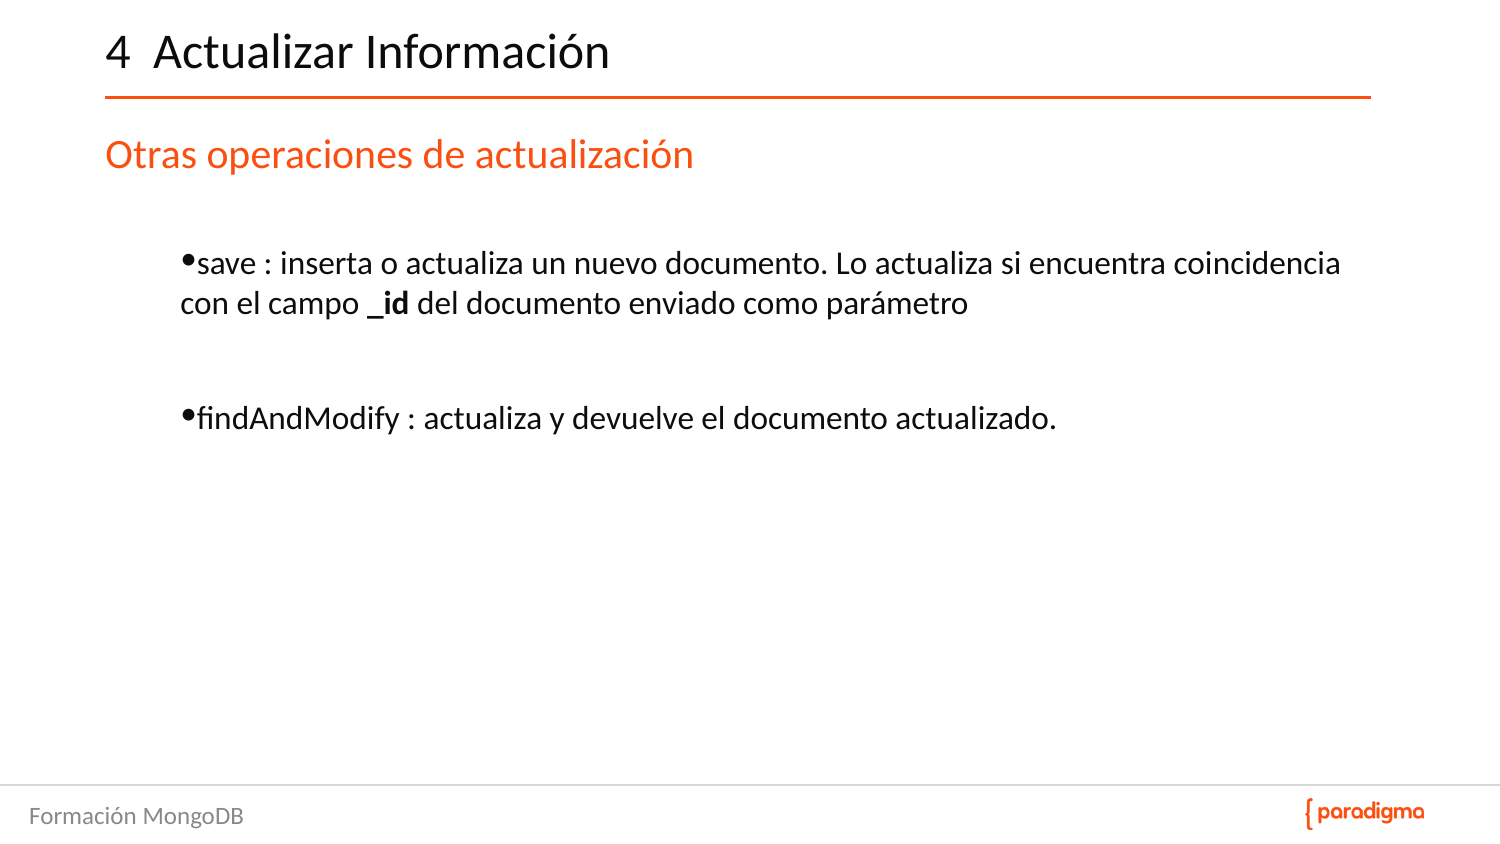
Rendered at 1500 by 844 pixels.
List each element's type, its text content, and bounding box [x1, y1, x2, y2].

text_box 4 Actualizar Información [105, 0, 1395, 98]
text_box Formación MongoDB [0, 792, 1223, 844]
text_box Otras operaciones de actualización save : inserta o actualiza un nuevo documento. Lo actualiza si encuentra coincidencia con el campo _id del documento enviado como parámetro findAndModify : actualiza y devuelve el documento actualizado. [105, 118, 1395, 702]
picture [1304, 798, 1424, 830]
